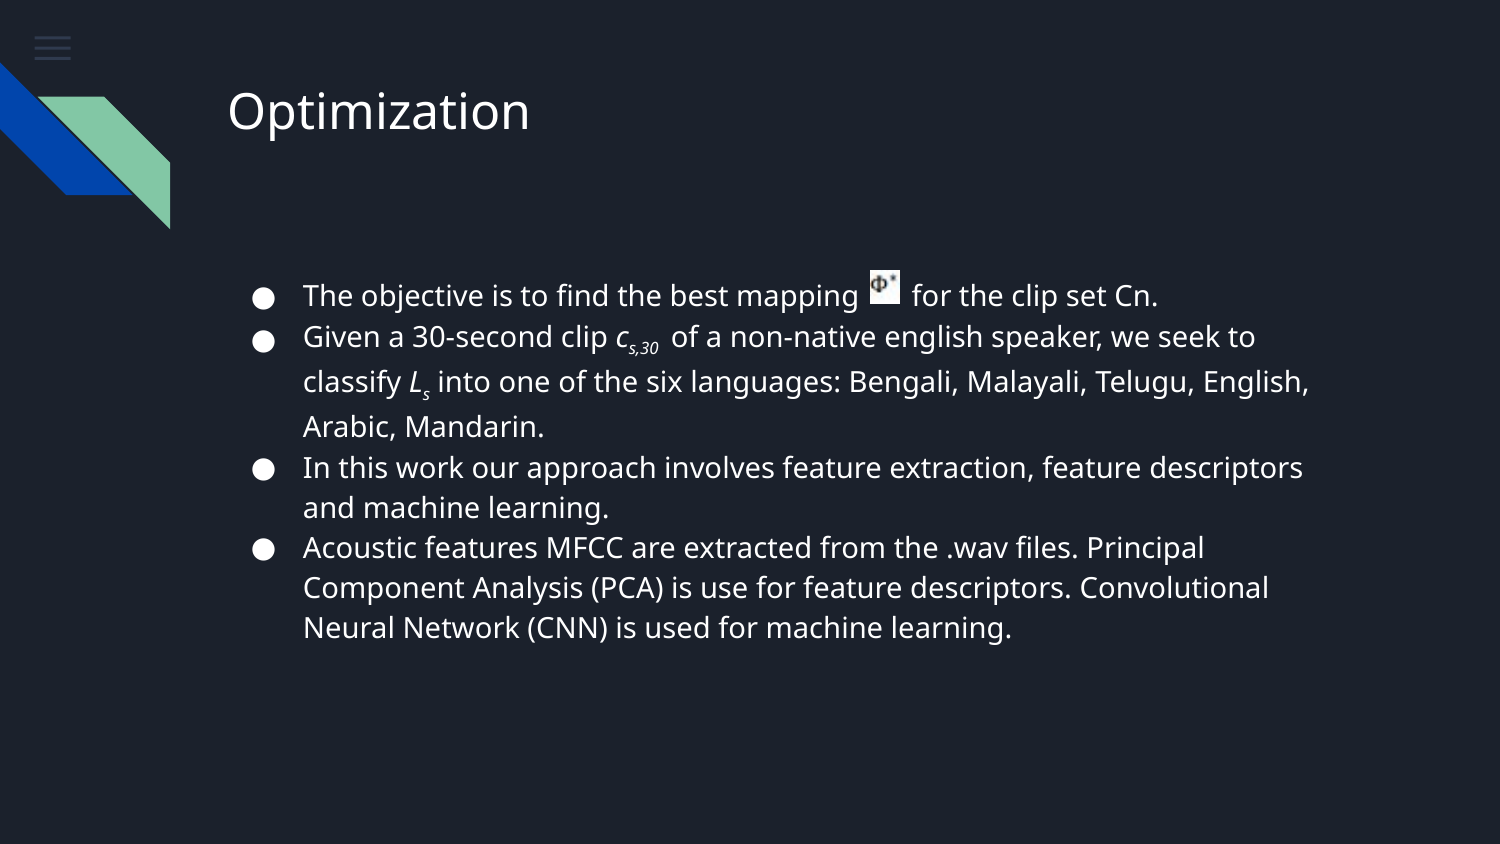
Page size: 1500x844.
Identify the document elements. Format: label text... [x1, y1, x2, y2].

list The objective is to find the best mapping for the clip set Cn. ​ Given a 30-second clip cs,30 of a non-native english speaker, we seek to classify Ls into one of the six languages: Bengali, Malayali, Telugu, English, Arabic, Mandarin. In this work our approach involves feature extraction, feature descriptors and machine learning. Acoustic features MFCC are extracted from the .wav files. Principal Component Analysis (PCA) is use for feature descriptors. Convolutional Neural Network (CNN) is used for machine learning. [212, 257, 1368, 735]
picture [870, 270, 900, 304]
title Optimization [212, 64, 1368, 215]
